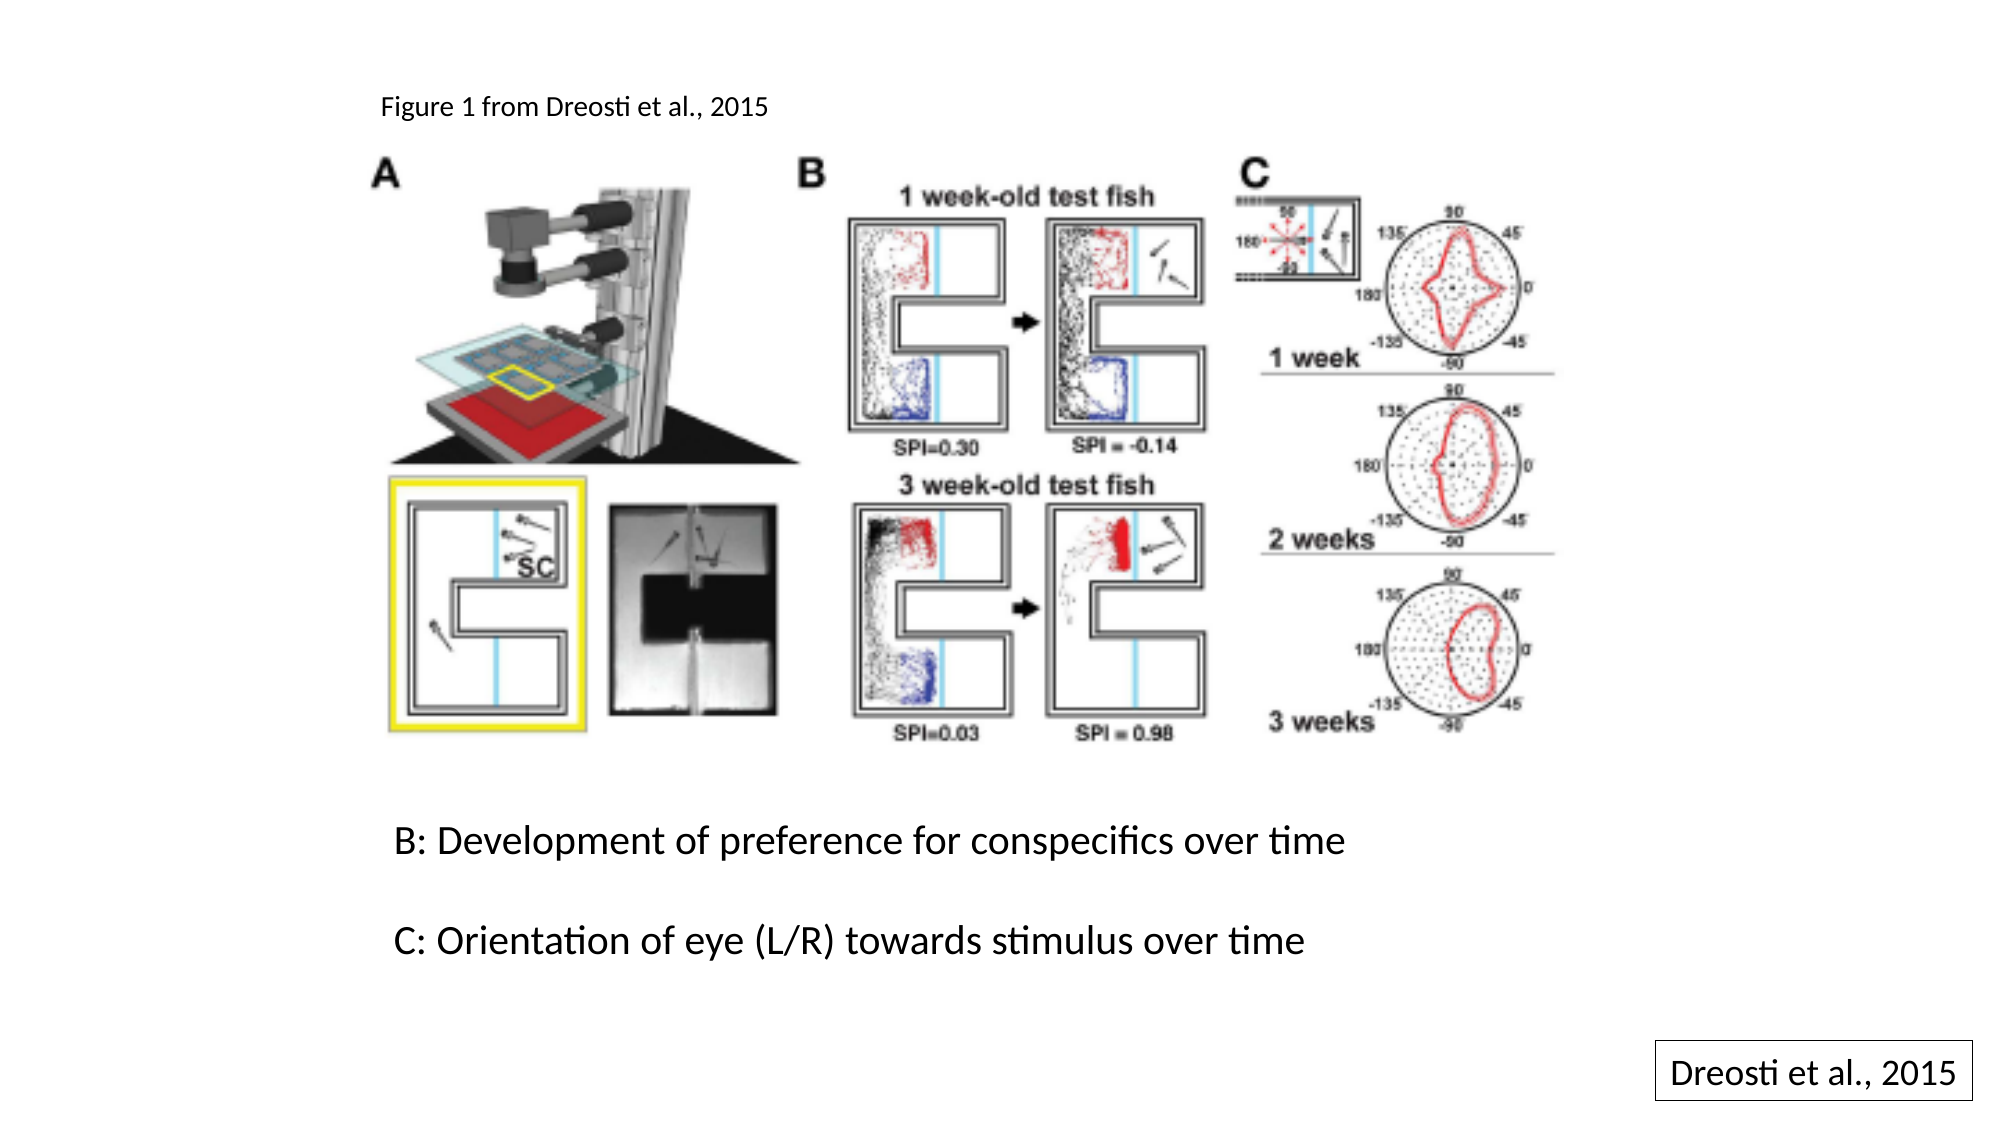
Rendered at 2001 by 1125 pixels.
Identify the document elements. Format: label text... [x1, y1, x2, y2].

text_box Dreosti et al., 2015 [1655, 1040, 1973, 1101]
text_box Figure 1 from Dreosti et al., 2015 [366, 80, 785, 130]
picture [339, 141, 1564, 762]
text_box B: Development of preference for conspecifics over time C: Orientation of eye (L/R) towards stimulus over time [378, 805, 1362, 971]
